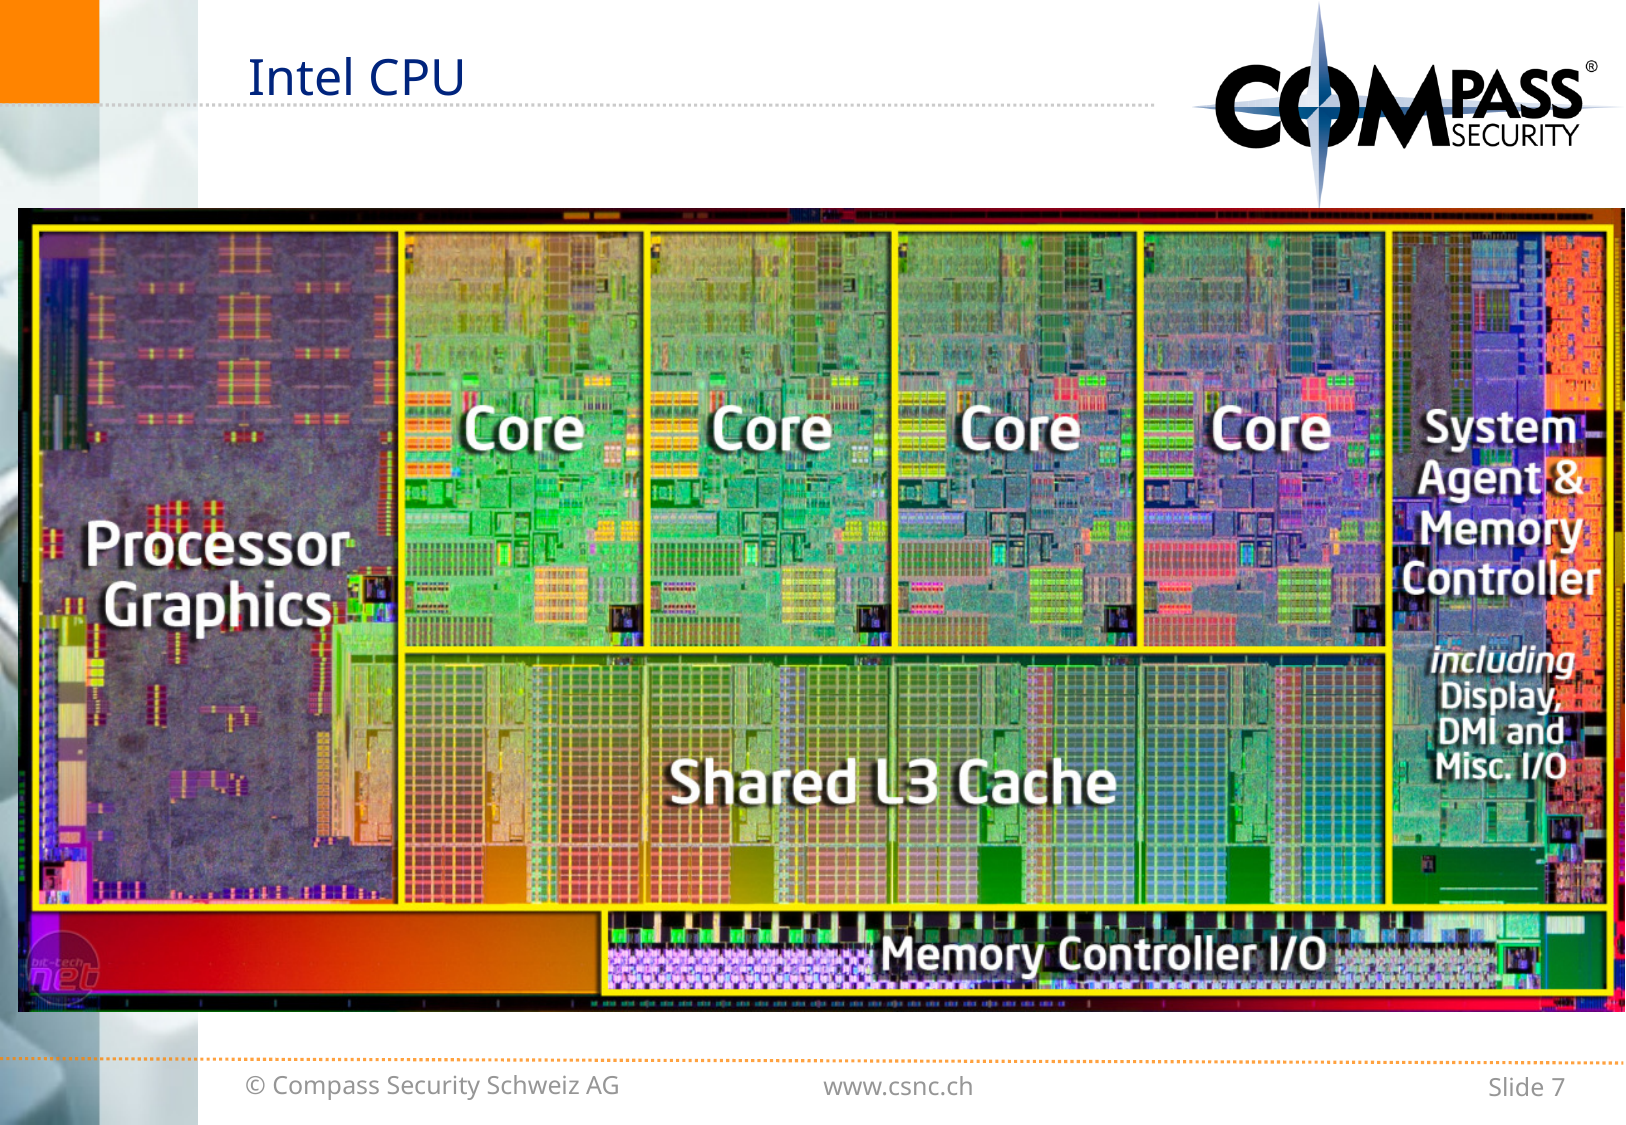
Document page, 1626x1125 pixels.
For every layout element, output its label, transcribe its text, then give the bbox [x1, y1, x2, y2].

title Intel CPU [233, 0, 1144, 151]
picture [0, 0, 1625, 1125]
